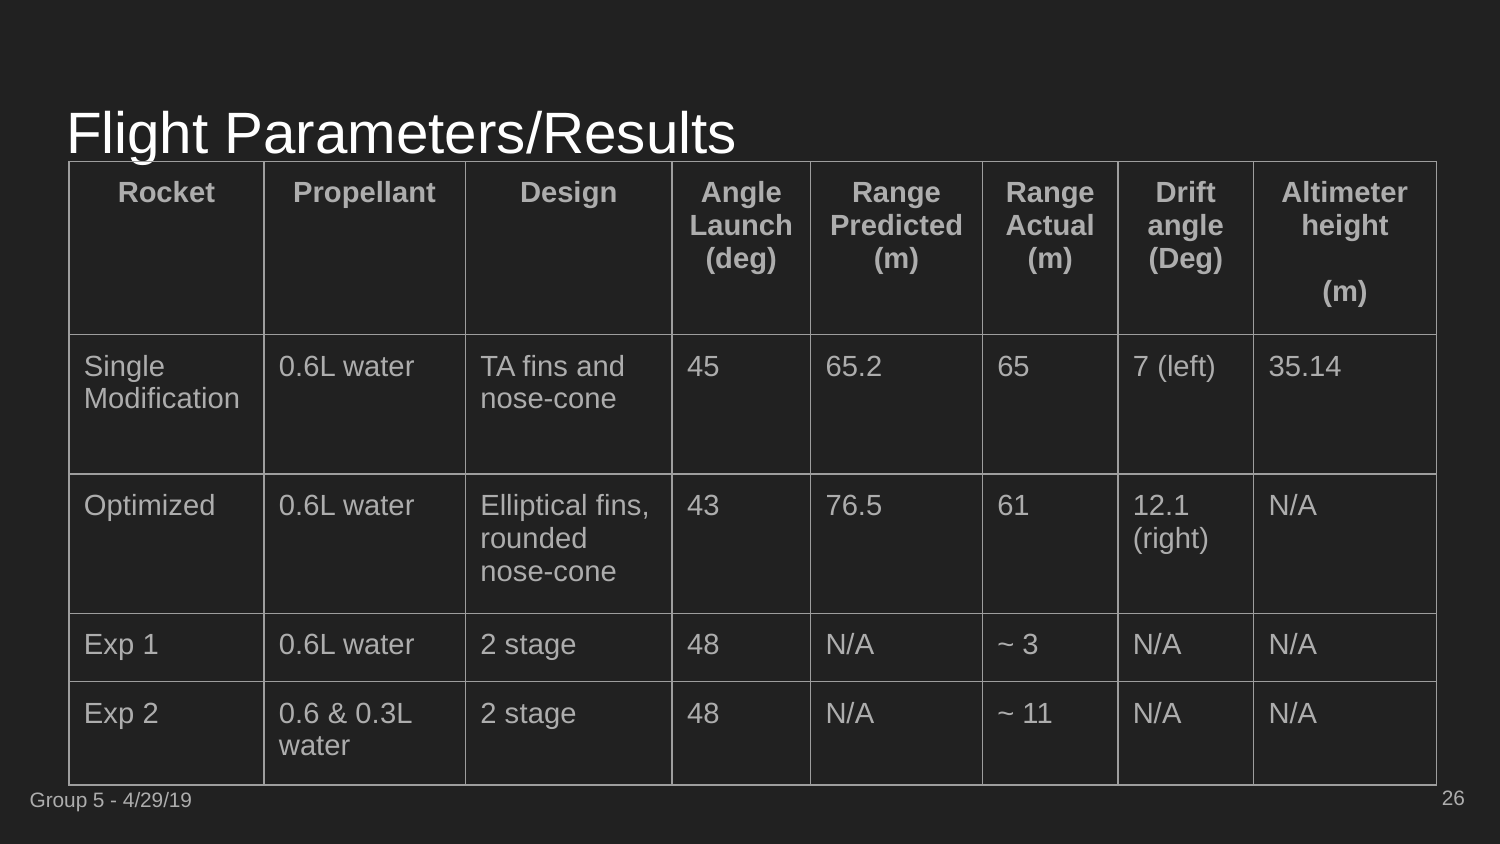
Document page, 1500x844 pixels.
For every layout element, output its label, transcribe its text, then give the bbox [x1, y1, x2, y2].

table_header Range Actual (m) [983, 162, 1117, 334]
table_cell N/A [1119, 682, 1253, 784]
table_cell N/A [1254, 682, 1436, 784]
table_cell 0.6L water [265, 335, 465, 473]
table_cell ~ 11 [983, 682, 1117, 784]
table_cell TA fins and nose-cone [466, 335, 671, 473]
table_header Angle Launch (deg) [673, 162, 810, 334]
table_header Propellant [265, 162, 465, 334]
table_cell ~ 3 [983, 614, 1117, 681]
table_cell N/A [1254, 475, 1436, 613]
table_header Range Predicted (m) [811, 162, 982, 334]
text_box Group 5 - 4/29/19 [7, 771, 208, 839]
table_cell 48 [673, 682, 810, 784]
table_cell 65 [983, 335, 1117, 473]
table_cell N/A [1119, 614, 1253, 681]
table_cell Single Modification [70, 335, 263, 473]
table_header Rocket [70, 162, 263, 334]
table_cell 0.6 & 0.3L water [265, 682, 465, 784]
table_cell Elliptical fins, rounded nose-cone [466, 475, 671, 613]
table_cell 45 [673, 335, 810, 473]
table_header Altimeter height (m) [1254, 162, 1436, 334]
table_cell N/A [1254, 614, 1436, 681]
table_cell 7 (left) [1119, 335, 1253, 473]
table_cell 2 stage [466, 614, 671, 681]
table_cell 0.6L water [265, 475, 465, 613]
table_cell 65.2 [811, 335, 982, 473]
table_cell Exp 2 [70, 682, 263, 784]
title Flight Parameters/Results [51, 80, 1449, 175]
slide_number ‹#› [1389, 764, 1480, 830]
table_cell 12.1 (right) [1119, 475, 1253, 613]
table_cell 43 [673, 475, 810, 613]
table_cell 76.5 [811, 475, 982, 613]
table_cell N/A [811, 614, 982, 681]
table_header Design [466, 162, 671, 334]
table_cell Optimized [70, 475, 263, 613]
table_cell 2 stage [466, 682, 671, 784]
table_cell N/A [811, 682, 982, 784]
table_header Drift angle (Deg) [1119, 162, 1253, 334]
table_cell 61 [983, 475, 1117, 613]
table_cell 35.14 [1254, 335, 1436, 473]
table_cell 48 [673, 614, 810, 681]
table_cell Exp 1 [70, 614, 263, 681]
table_cell 0.6L water [265, 614, 465, 681]
